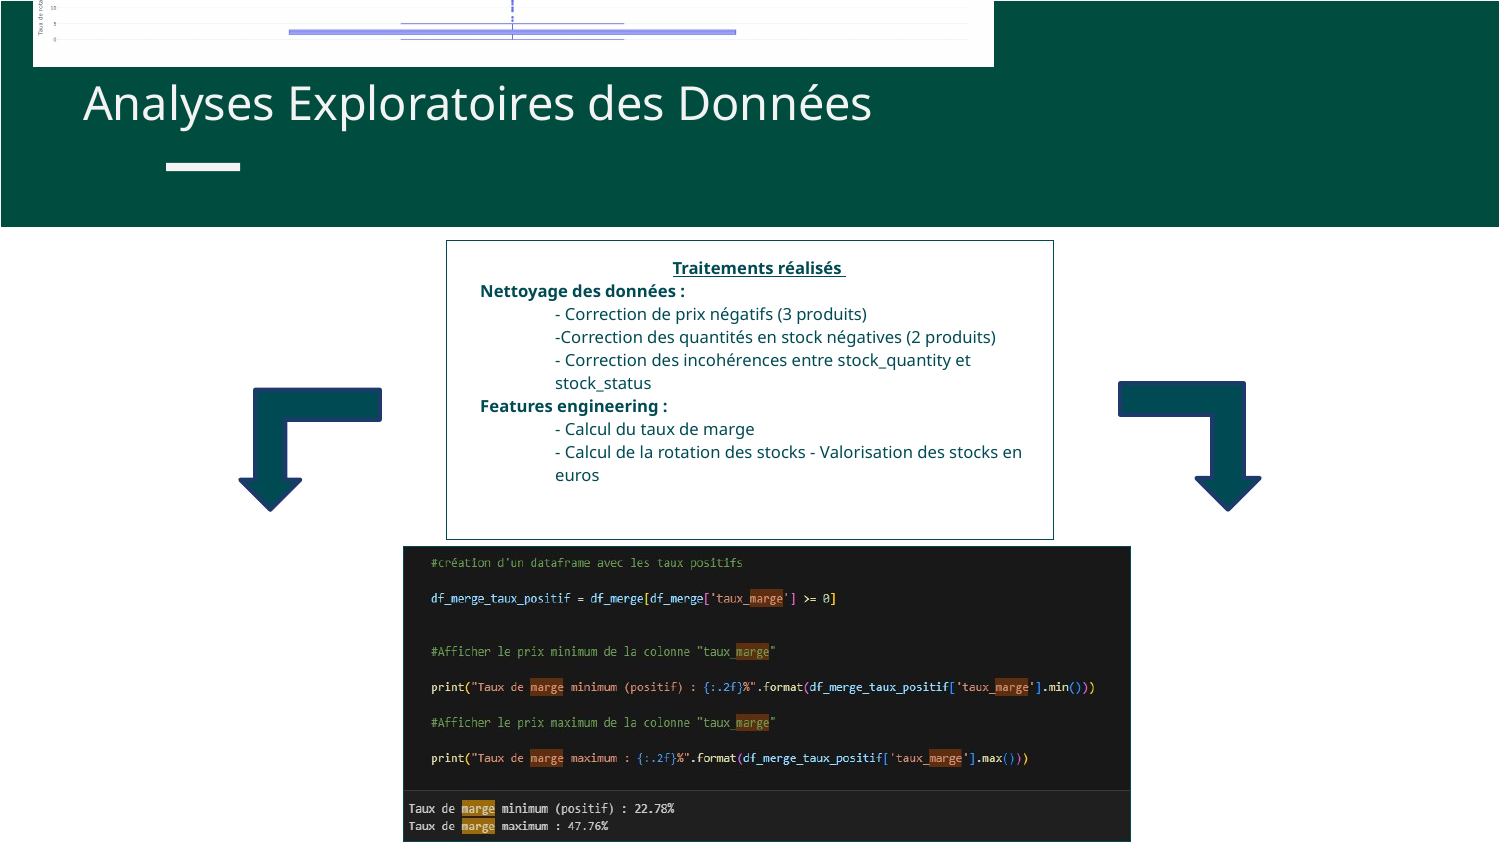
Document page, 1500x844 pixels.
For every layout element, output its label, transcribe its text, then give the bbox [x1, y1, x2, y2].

text_box [238, 387, 382, 512]
text_box [1118, 381, 1262, 512]
text_box Traitements réalisés Nettoyage des données : - Correction de prix négatifs (3 produits) -Correction des quantités en stock négatives (2 produits) - Correction des incohérences entre stock_quantity et stock_status Features engineering : - Calcul du taux de marge - Calcul de la rotation des stocks - Valorisation des stocks en euros [446, 240, 1054, 540]
picture [33, 0, 994, 67]
picture [402, 546, 1131, 843]
text_box [166, 162, 241, 172]
text_box Analyses Exploratoires des Données [68, 55, 1466, 150]
text_box [0, 0, 1500, 228]
